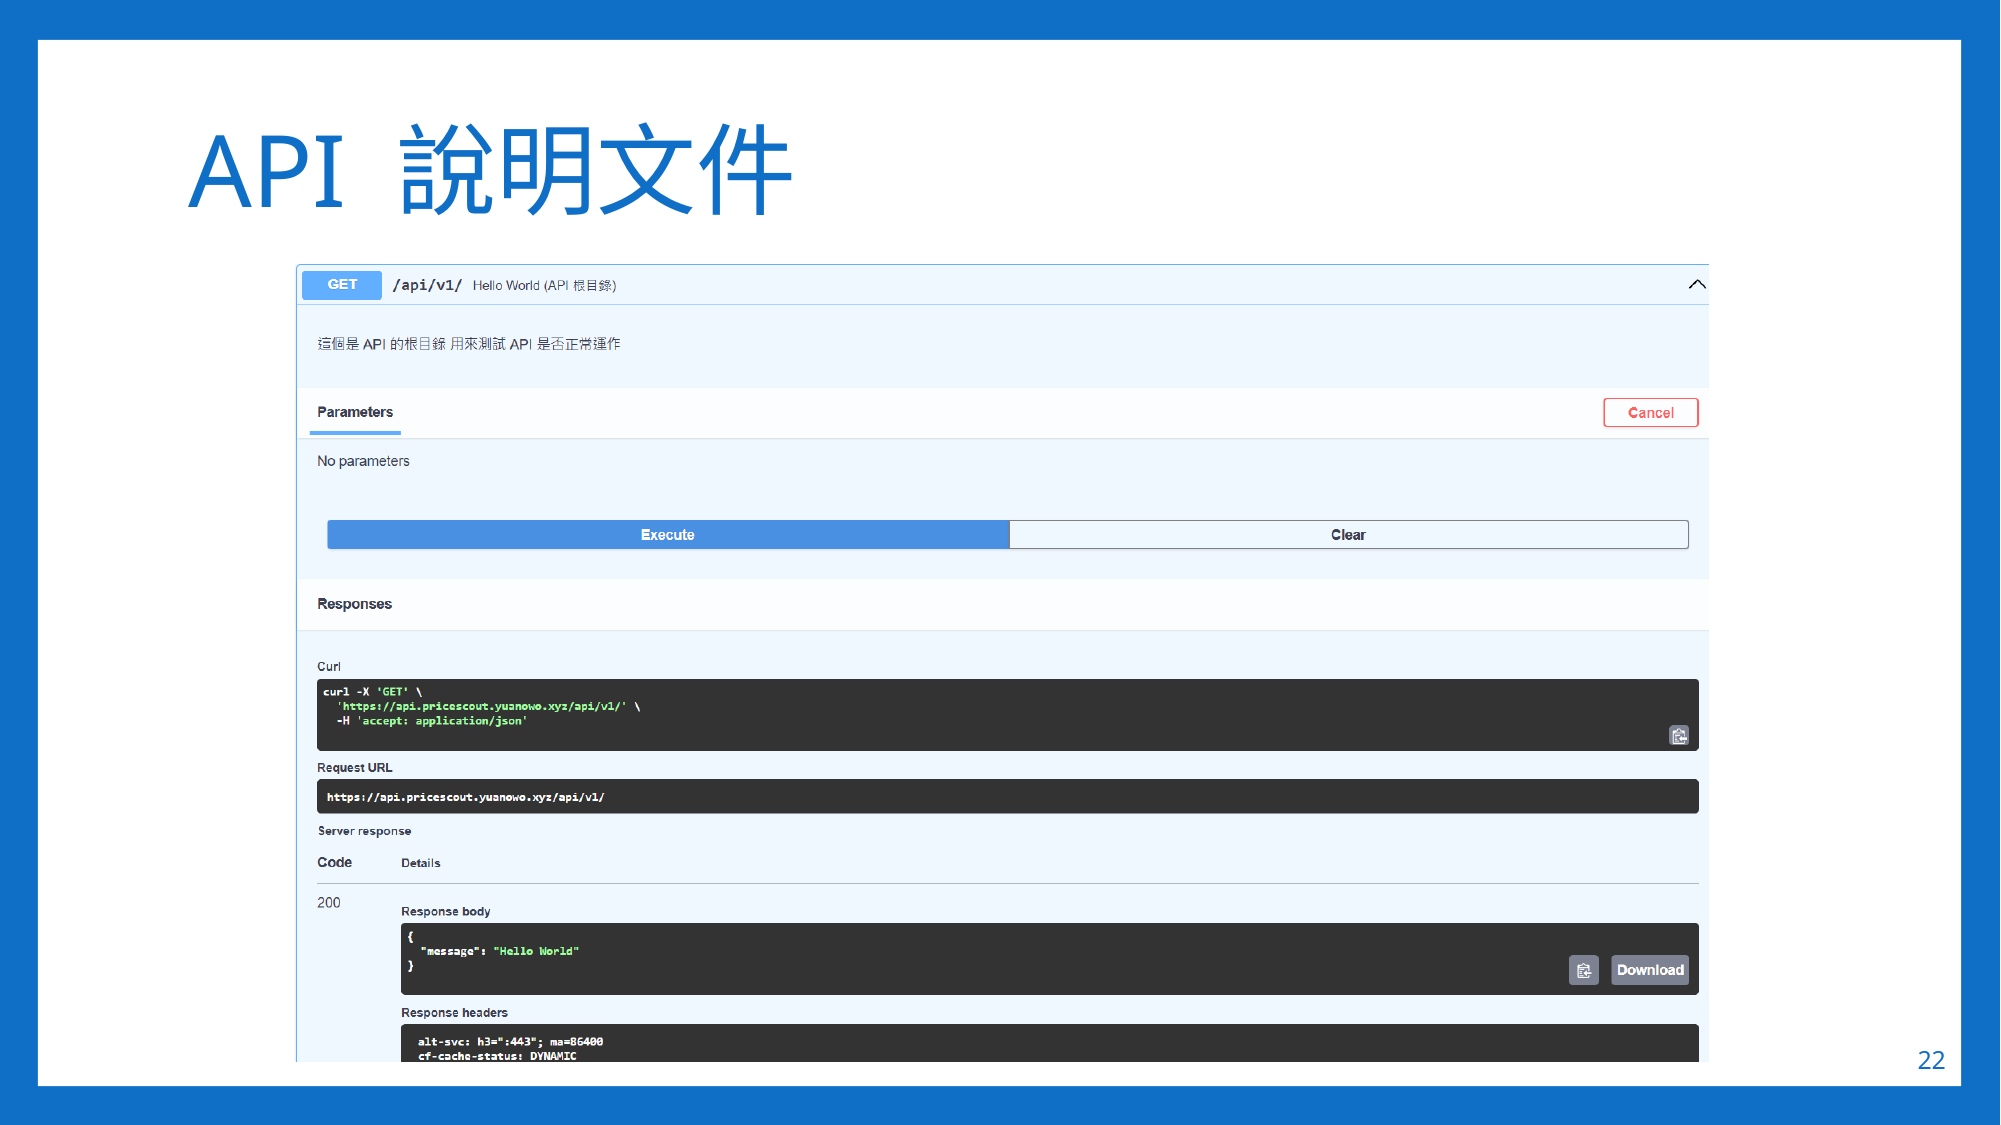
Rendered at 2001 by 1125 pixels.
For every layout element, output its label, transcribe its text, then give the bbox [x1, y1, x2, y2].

picture [290, 263, 1709, 1062]
slide_number 22 [1681, 1026, 1961, 1087]
title API 說明文件 [173, 59, 1827, 237]
